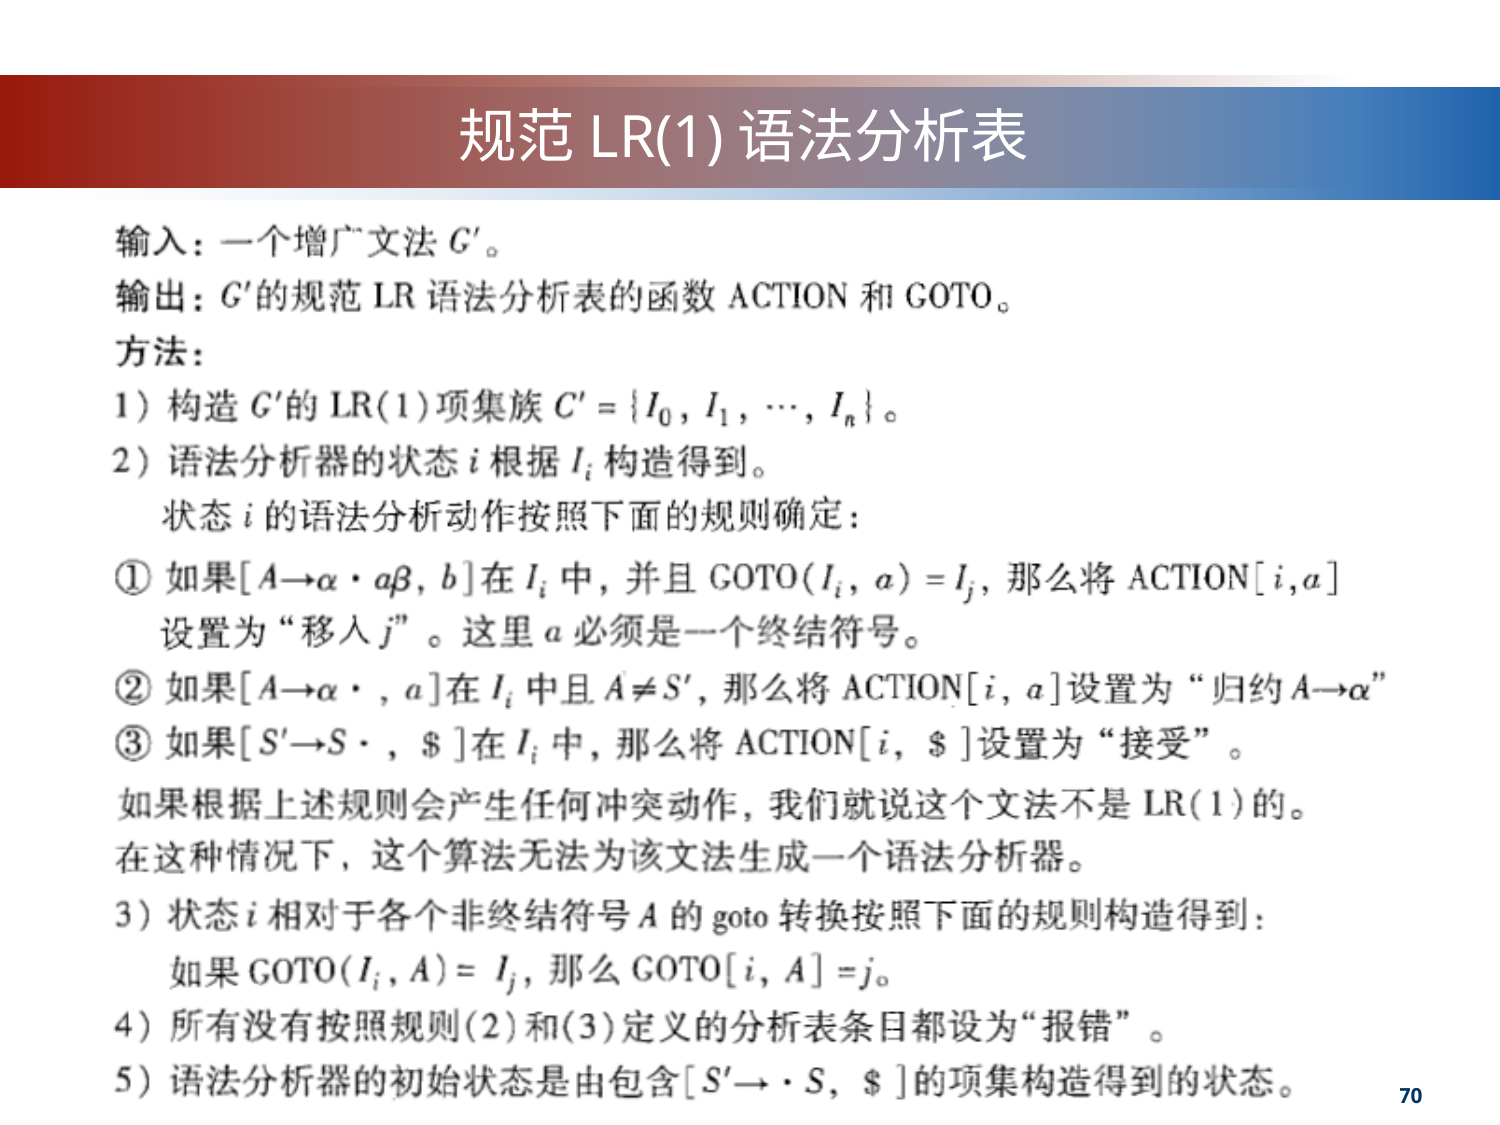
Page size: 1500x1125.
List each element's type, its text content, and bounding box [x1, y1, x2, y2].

title 规范LR(1)语法分析表 [137, 87, 1350, 180]
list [99, 215, 1401, 1113]
slide_number 70 [1403, 1074, 1438, 1117]
